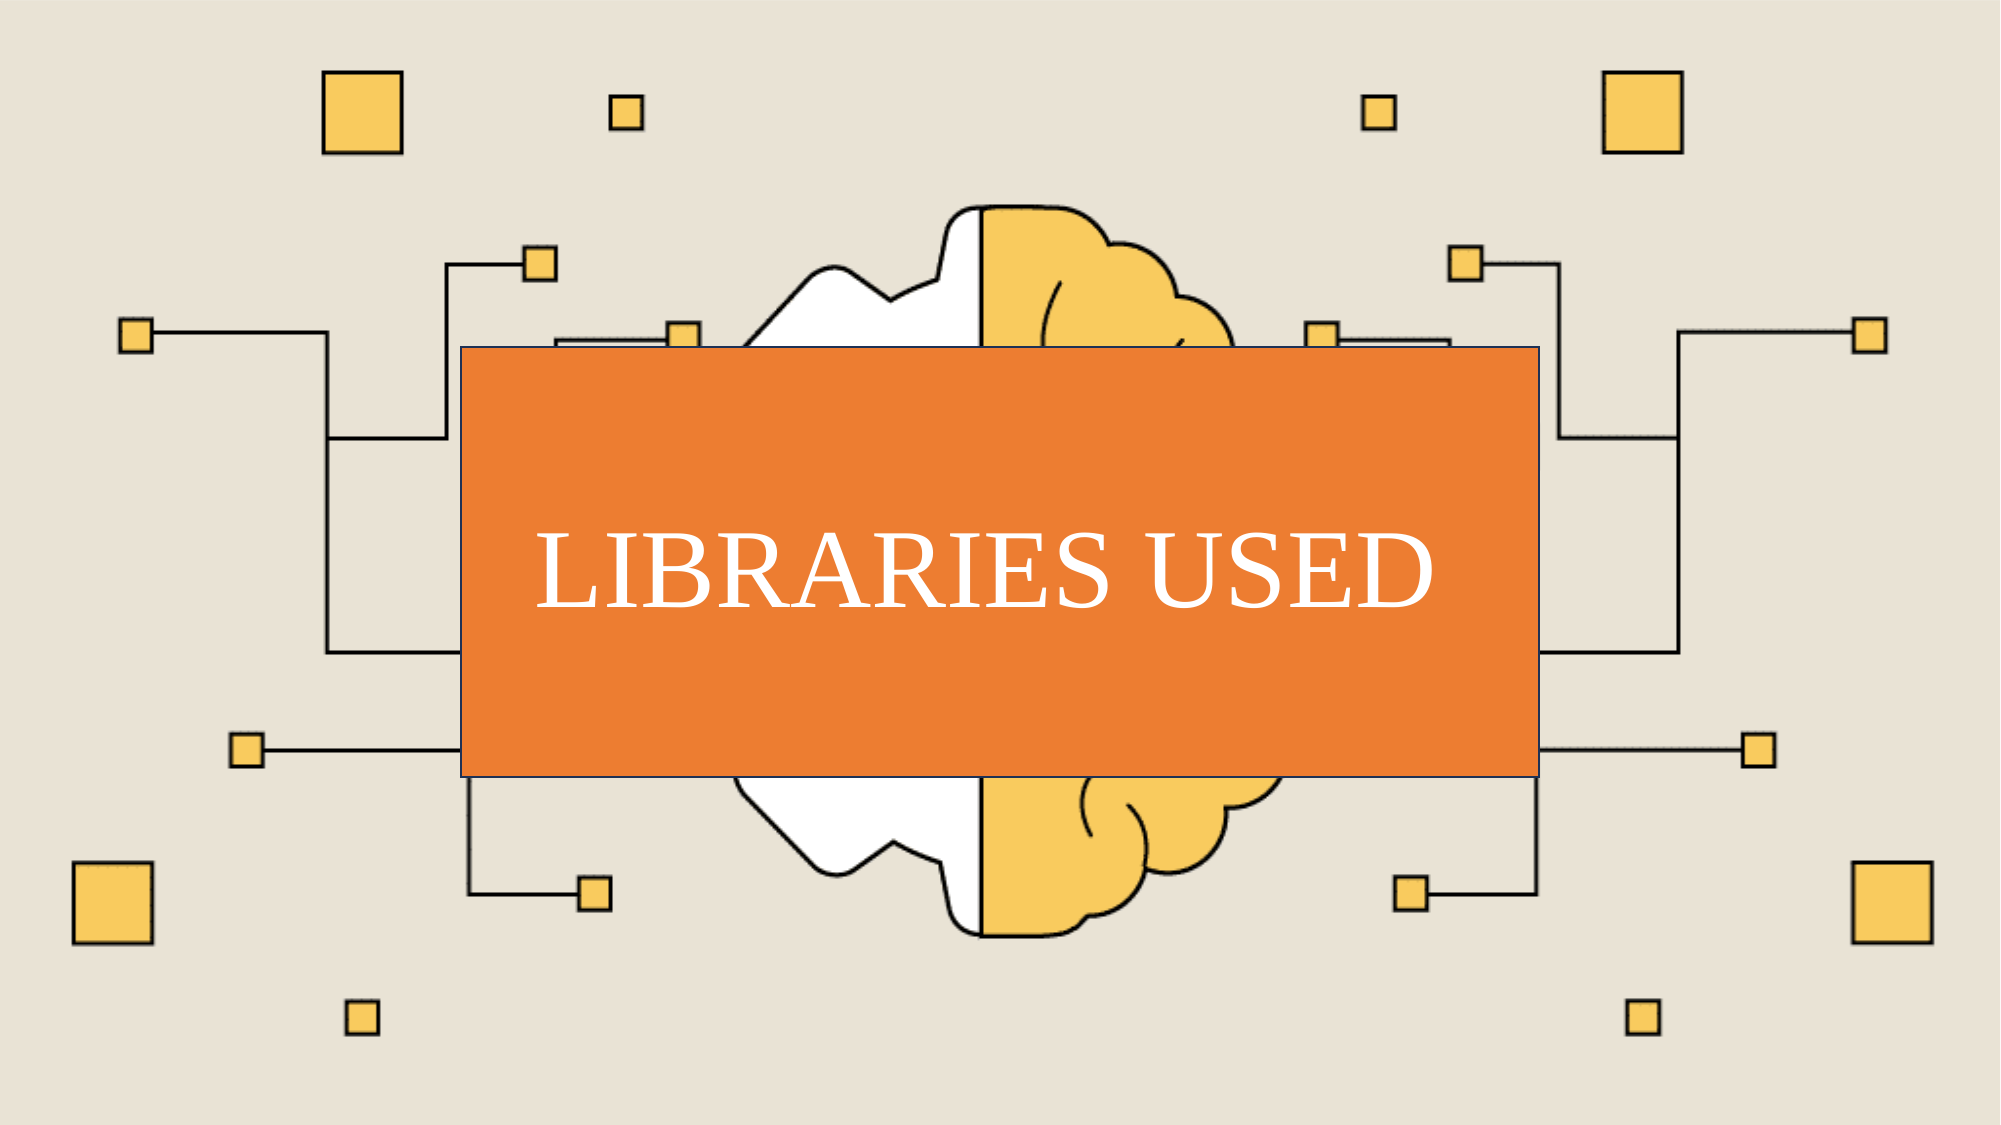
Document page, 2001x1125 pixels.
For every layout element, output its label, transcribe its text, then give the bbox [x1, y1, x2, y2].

picture [0, 0, 2001, 1125]
text_box LIBRARIES USED [460, 346, 1540, 778]
